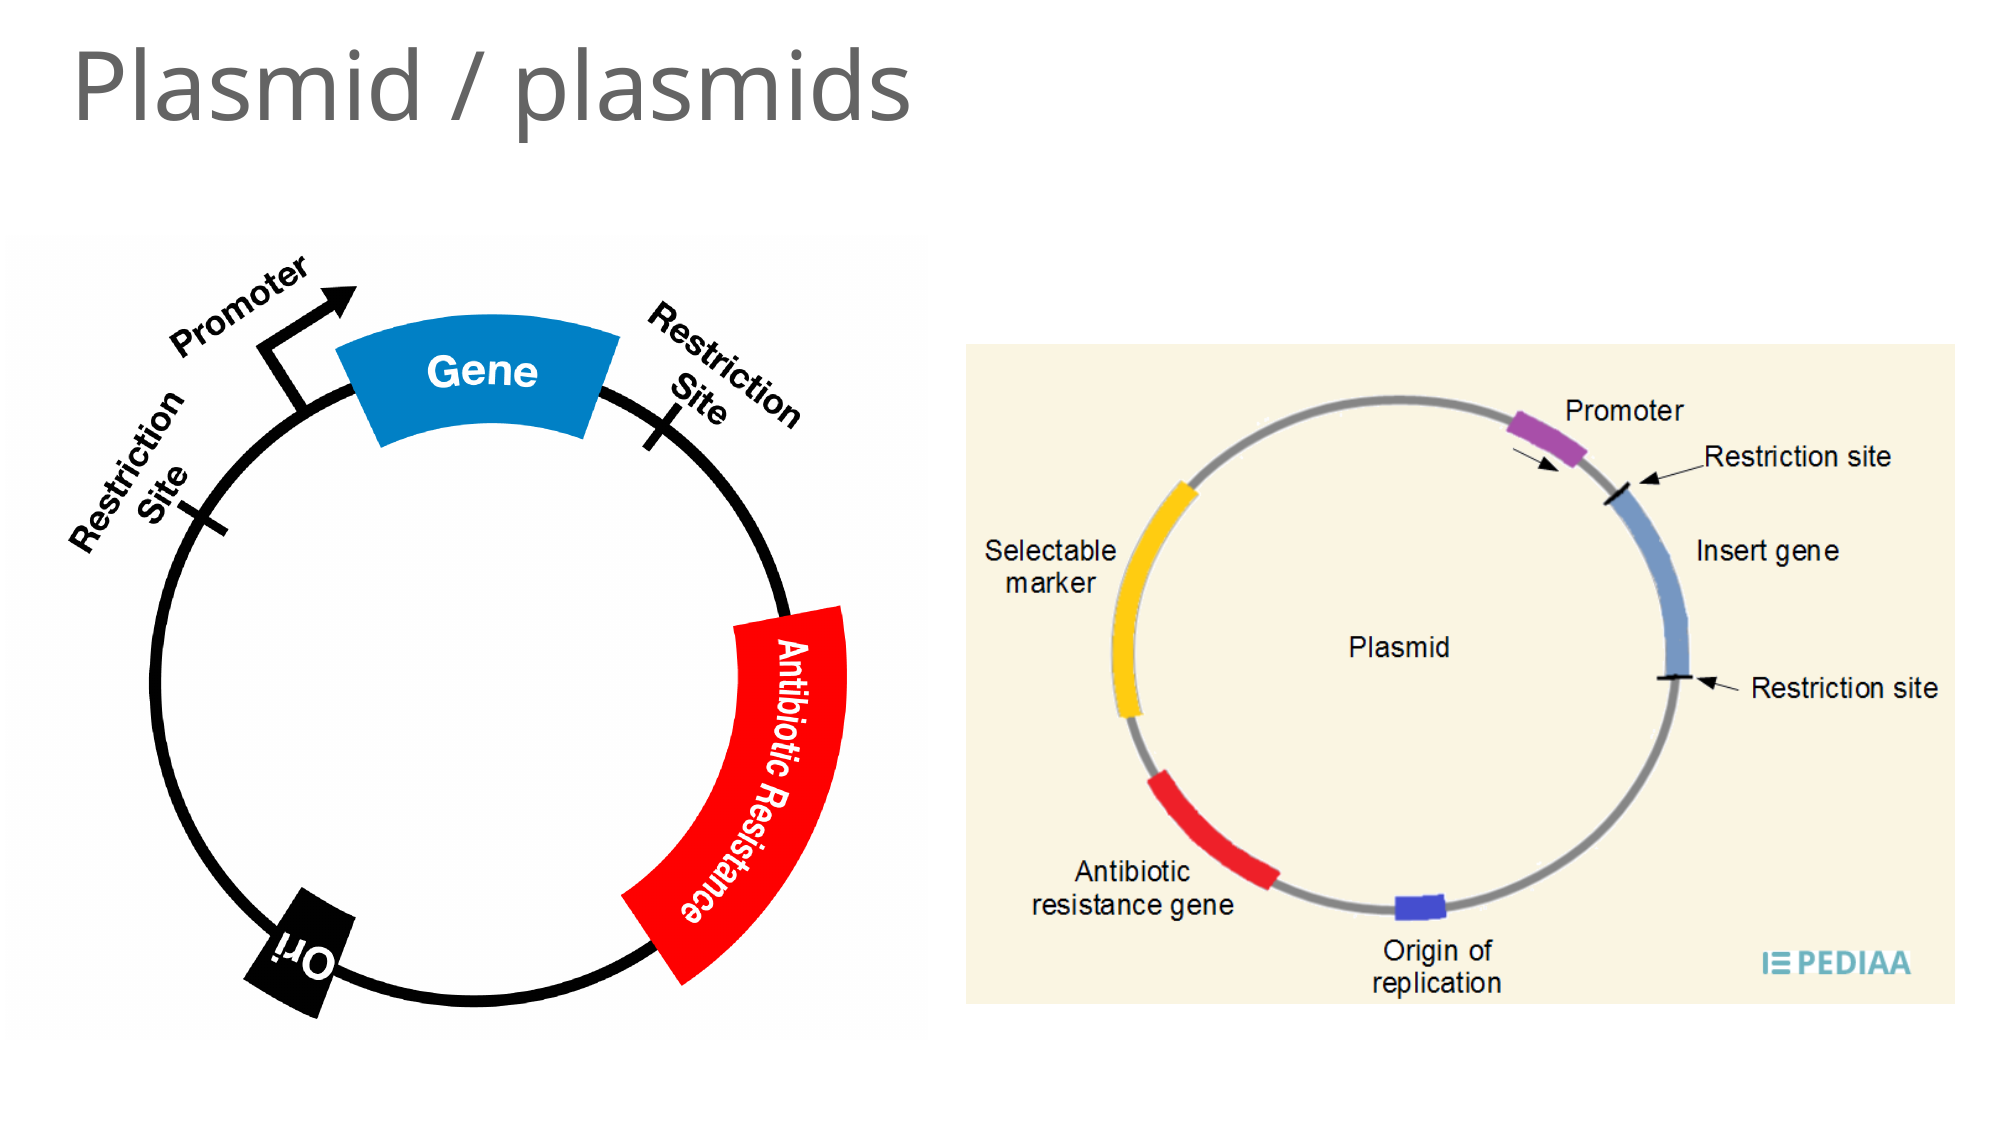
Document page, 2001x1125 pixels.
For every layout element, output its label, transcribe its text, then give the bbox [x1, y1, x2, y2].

text_box Plasmid / plasmids [63, 17, 922, 148]
picture [966, 344, 1956, 1004]
picture [5, 235, 928, 1041]
